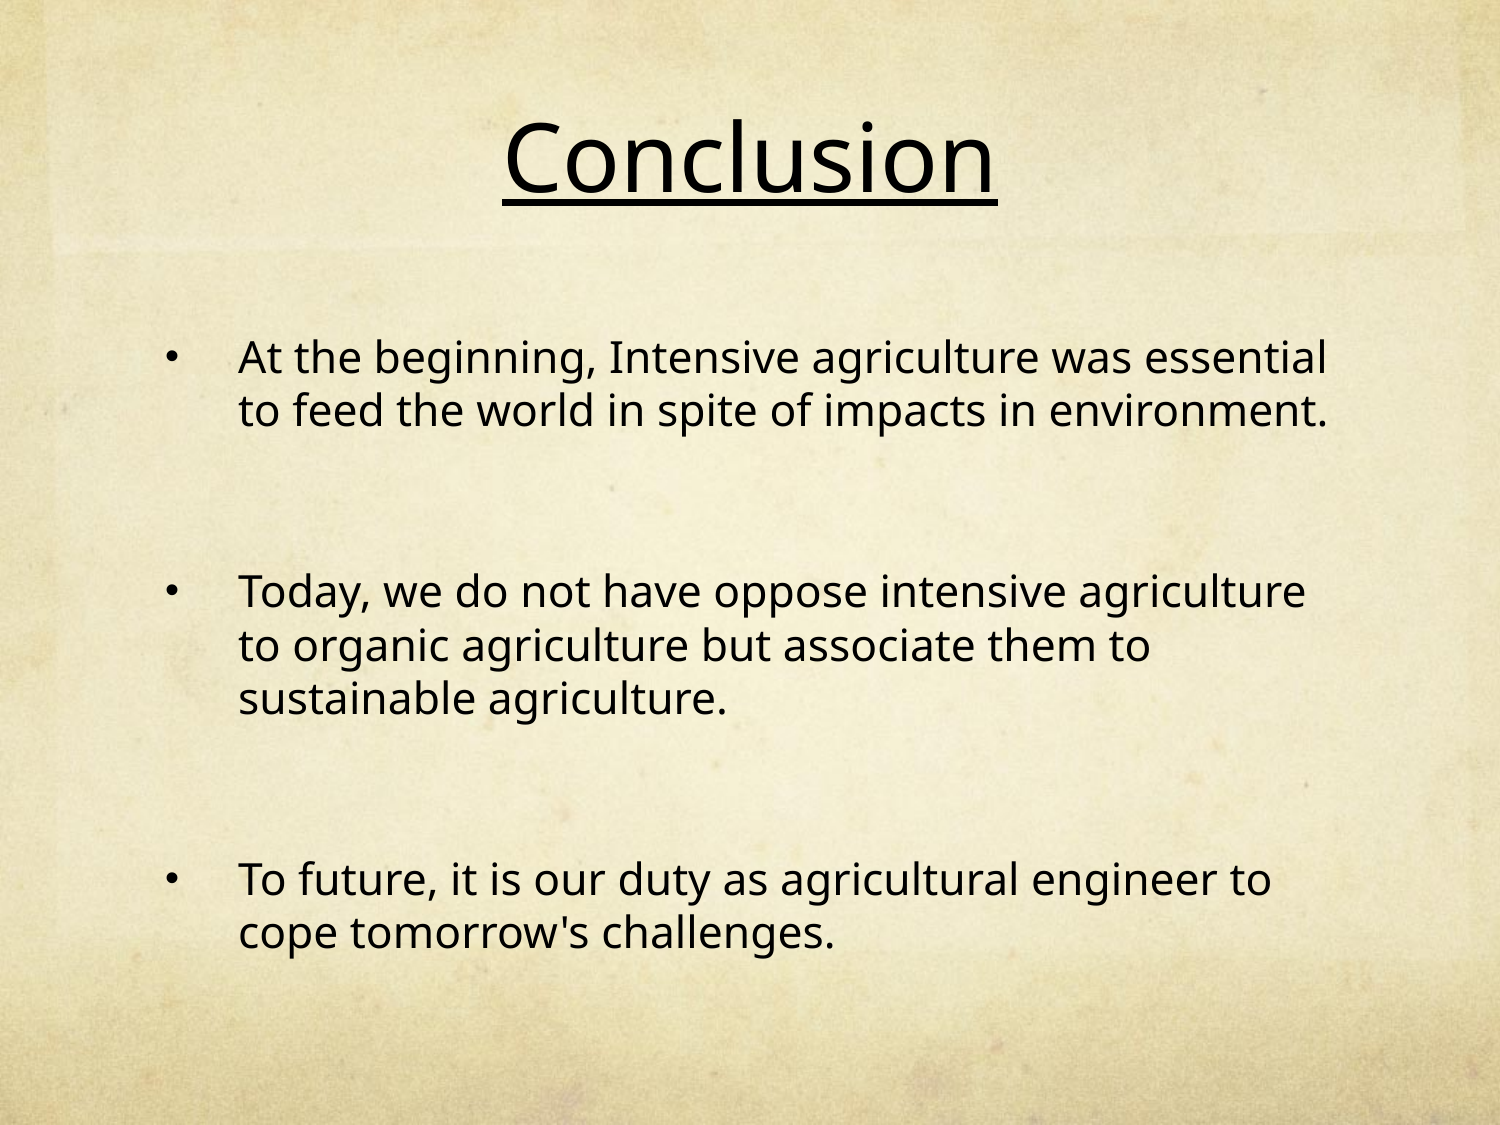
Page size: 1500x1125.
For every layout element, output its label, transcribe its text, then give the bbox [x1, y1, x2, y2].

picture [0, 0, 1500, 1125]
title Conclusion [150, 82, 1350, 225]
list At the beginning, Intensive agriculture was essential to feed the world in spite of impacts in environment. Today, we do not have oppose intensive agriculture to organic agriculture but associate them to sustainable agriculture. To future, it is our duty as agricultural engineer to cope tomorrow's challenges. [150, 321, 1350, 987]
